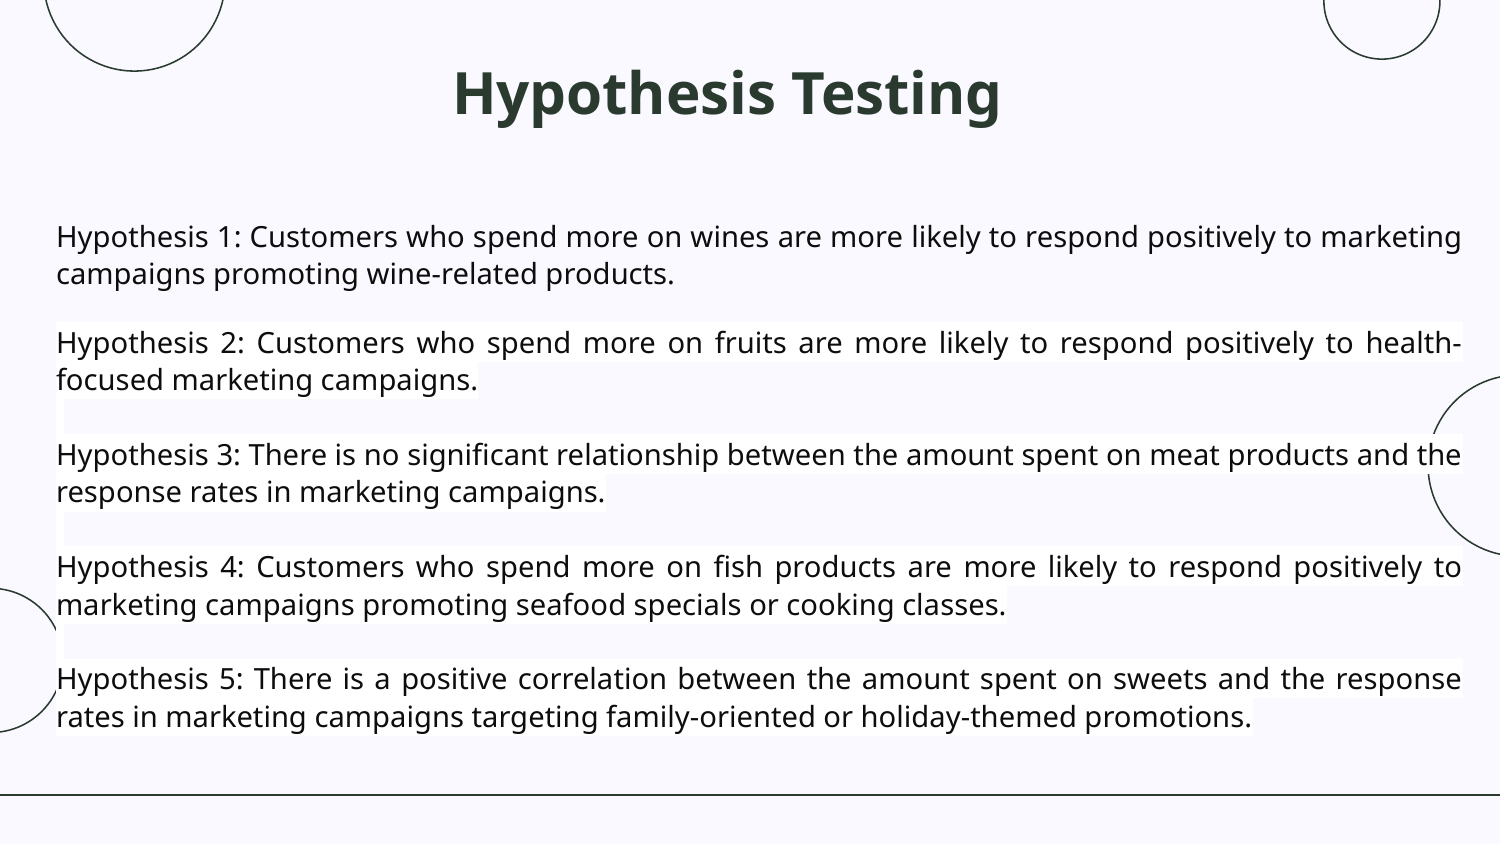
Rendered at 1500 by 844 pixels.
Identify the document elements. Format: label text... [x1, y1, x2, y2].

text_box Hypothesis 1: Customers who spend more on wines are more likely to respond positively to marketing campaigns promoting wine-related products. Hypothesis 2: Customers who spend more on fruits are more likely to respond positively to health-focused marketing campaigns. Hypothesis 3: There is no significant relationship between the amount spent on meat products and the response rates in marketing campaigns. Hypothesis 4: Customers who spend more on fish products are more likely to respond positively to marketing campaigns promoting seafood specials or cooking classes. Hypothesis 5: There is a positive correlation between the amount spent on sweets and the response rates in marketing campaigns targeting family-oriented or holiday-themed promotions. [41, 208, 1479, 741]
title Hypothesis Testing [411, 12, 1044, 170]
